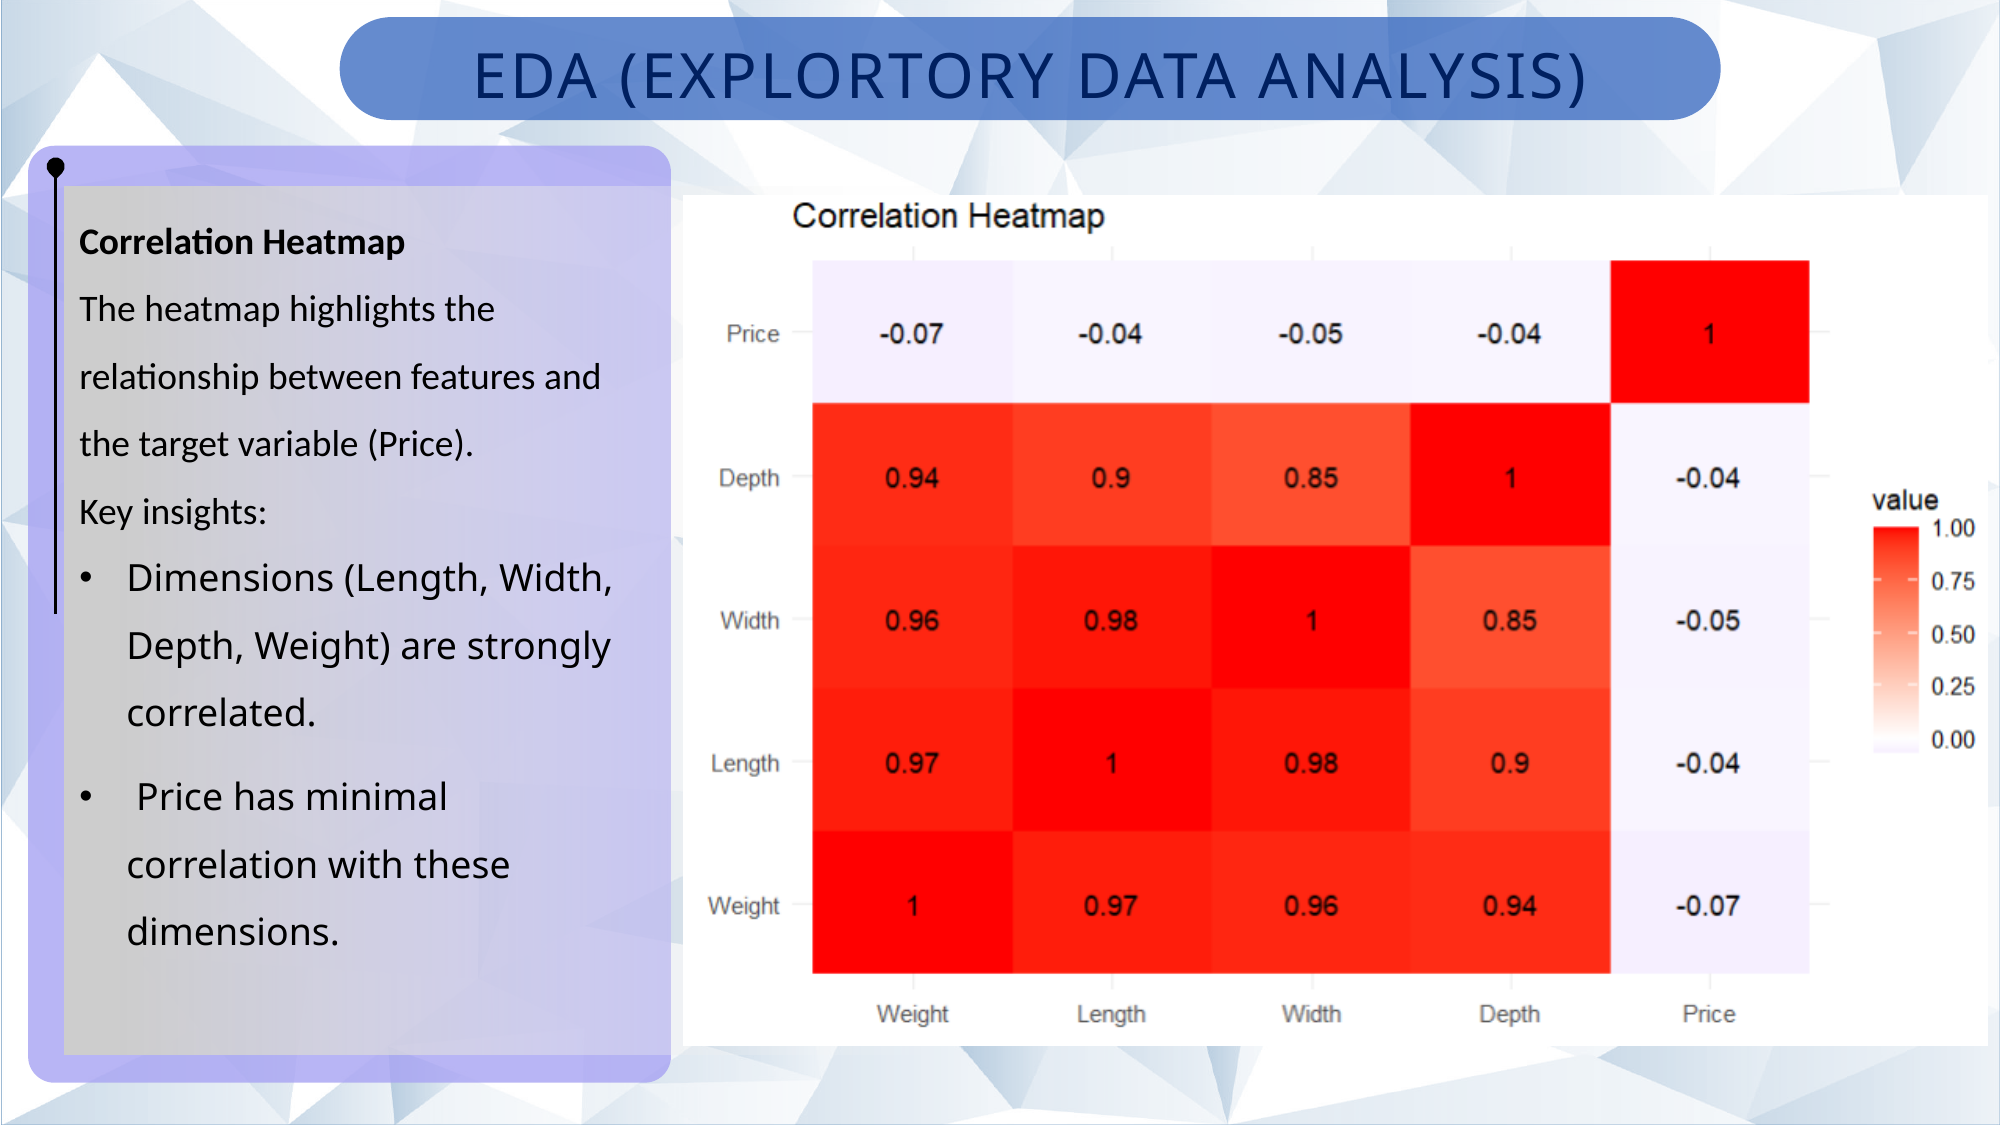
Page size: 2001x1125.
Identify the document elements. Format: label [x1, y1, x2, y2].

text_box [46, 157, 65, 614]
text_box [339, 17, 1721, 144]
picture [1, 0, 2000, 1125]
